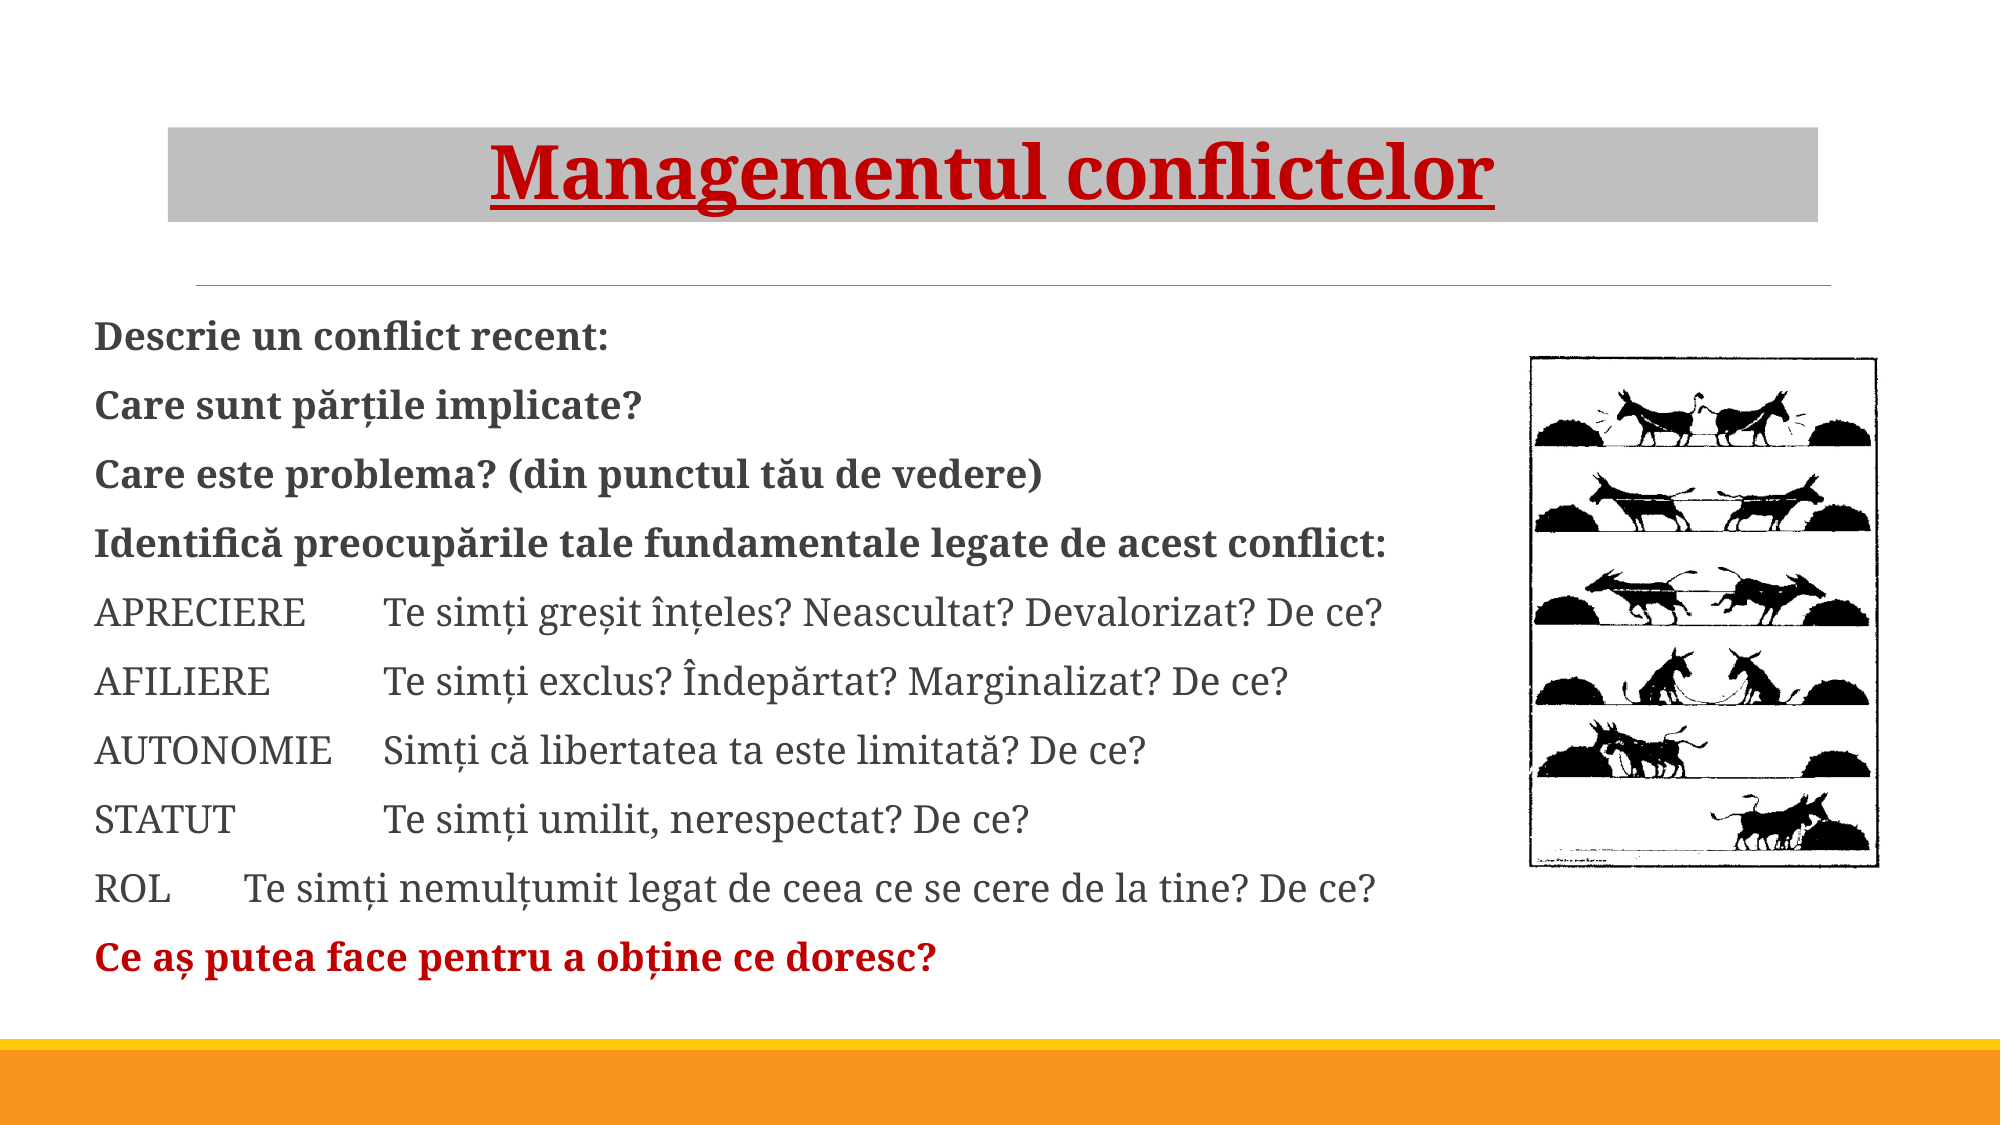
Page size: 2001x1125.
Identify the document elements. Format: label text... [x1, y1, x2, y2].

picture [1519, 348, 1886, 872]
list Descrie un conflict recent: Care sunt părţile implicate? Care este problema? (din punctul tău de vedere) Identifică preocupările tale fundamentale legate de acest conflict: APRECIERE Te simţi greşit înţeles? Neascultat? Devalorizat? De ce? AFILIERE Te simţi exclus? Îndepărtat? Marginalizat? De ce? AUTONOMIE Simţi că libertatea ta este limitată? De ce? STATUT Te simţi umilit, nerespectat? De ce? ROL Te simţi nemulţumit legat de ceea ce se cere de la tine? De ce? Ce aş putea face pentru a obţine ce doresc? [79, 309, 1579, 990]
title Managementul conflictelor [167, 127, 1818, 222]
